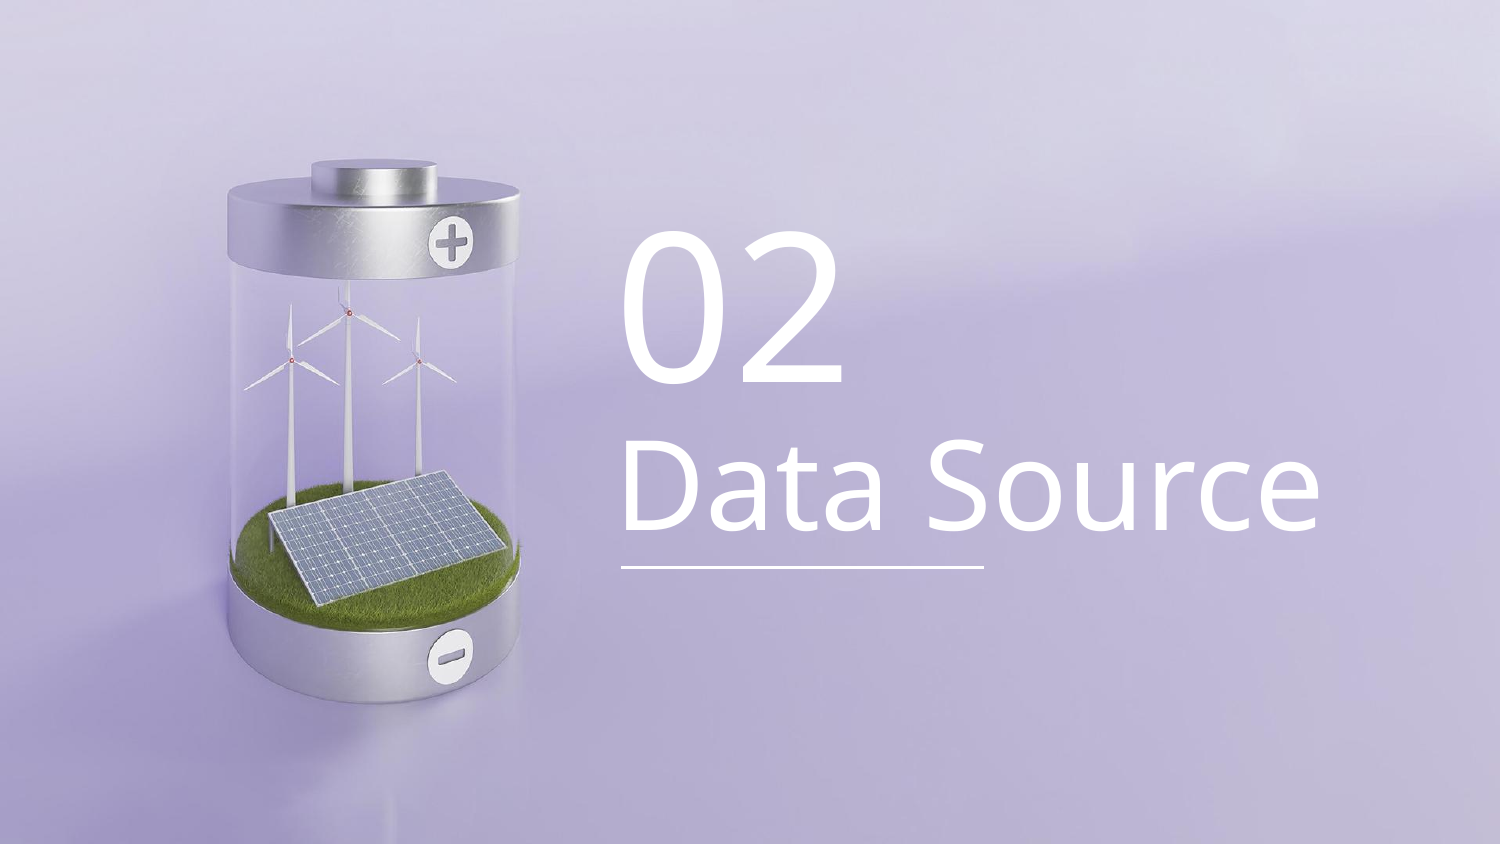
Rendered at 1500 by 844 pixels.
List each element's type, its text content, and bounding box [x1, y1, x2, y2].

title Data Source [614, 332, 1493, 629]
picture [0, 0, 1500, 844]
title 02 [614, 198, 915, 400]
